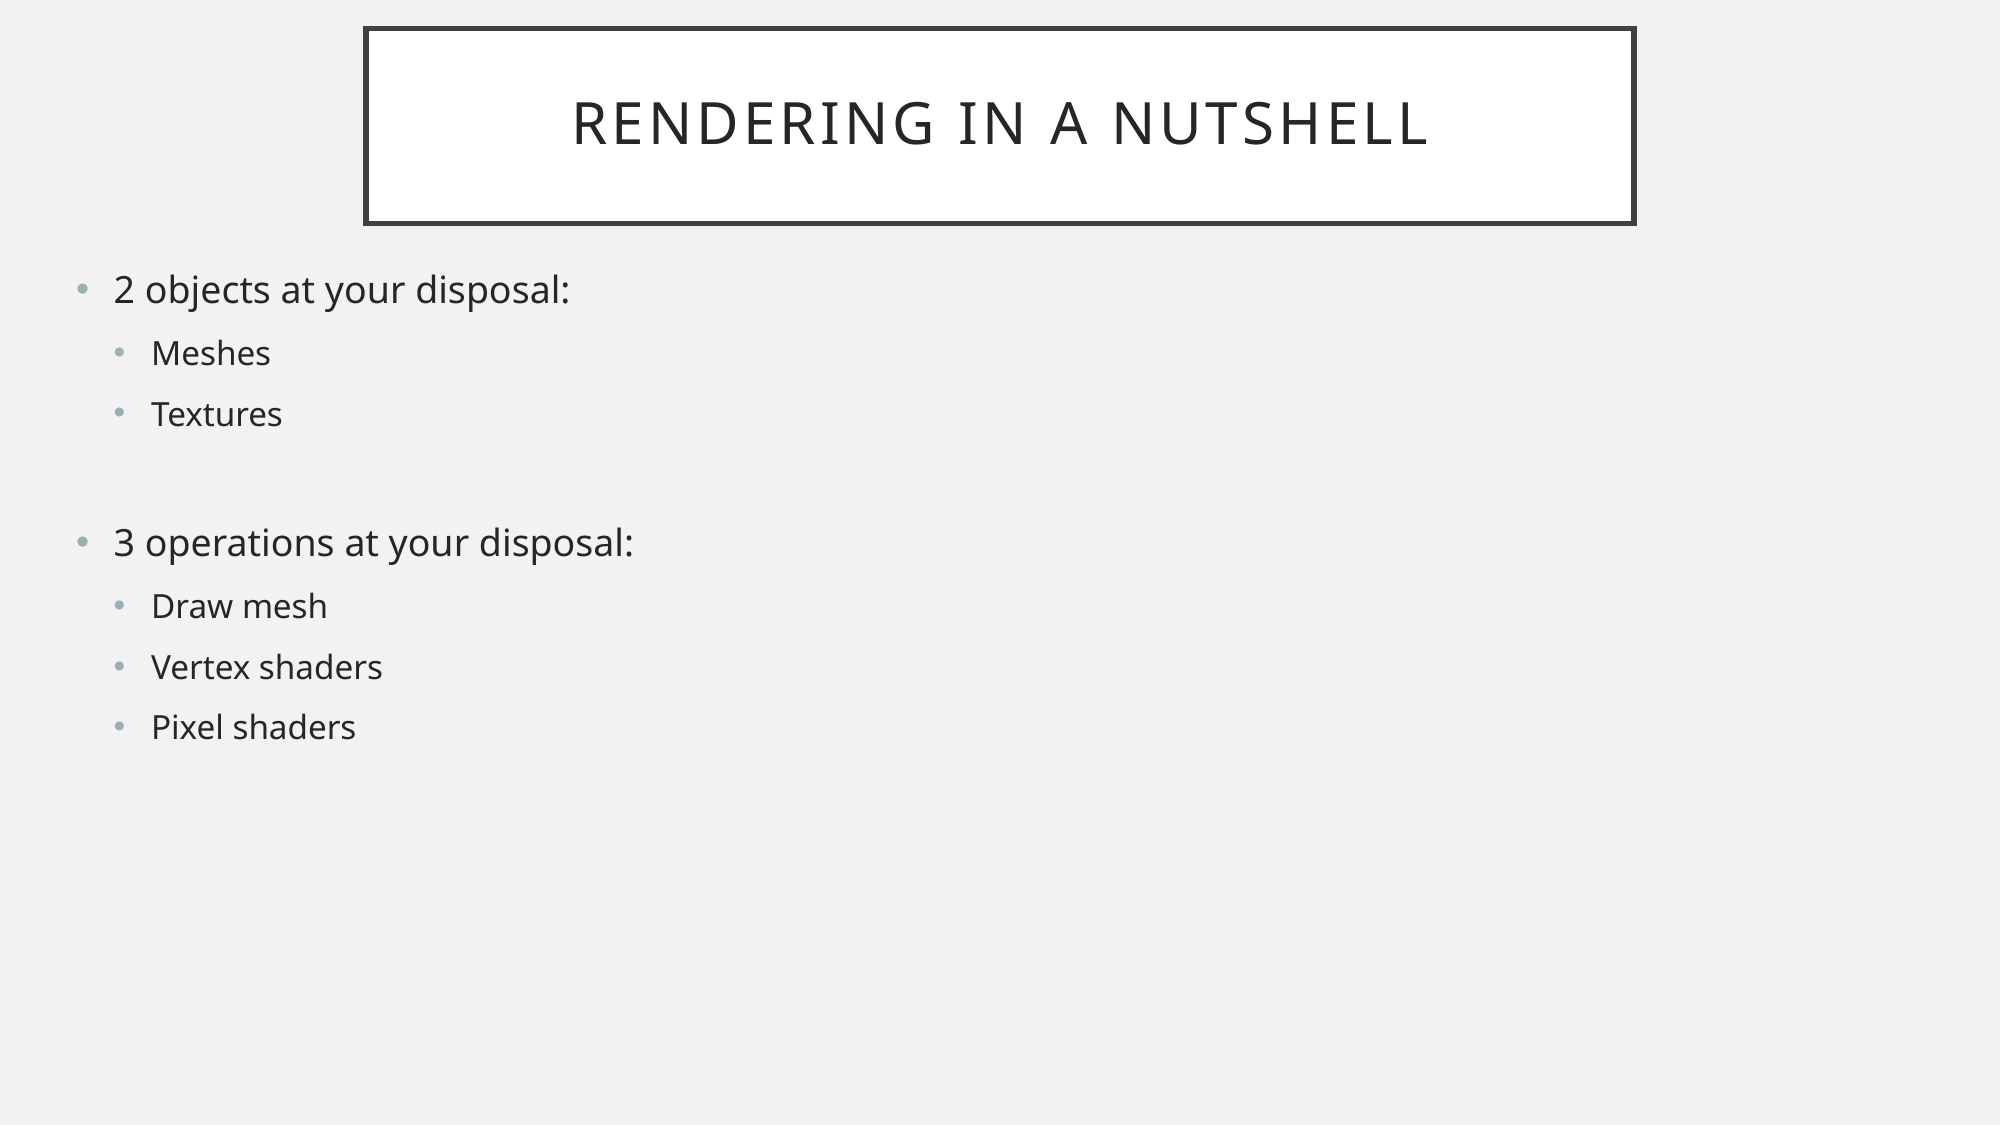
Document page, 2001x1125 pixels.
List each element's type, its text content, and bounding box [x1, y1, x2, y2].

title Rendering in a nutshell [363, 26, 1637, 226]
list 2 objects at your disposal: Meshes Textures 3 operations at your disposal: Draw mesh Vertex shaders Pixel shaders [61, 258, 1924, 1066]
